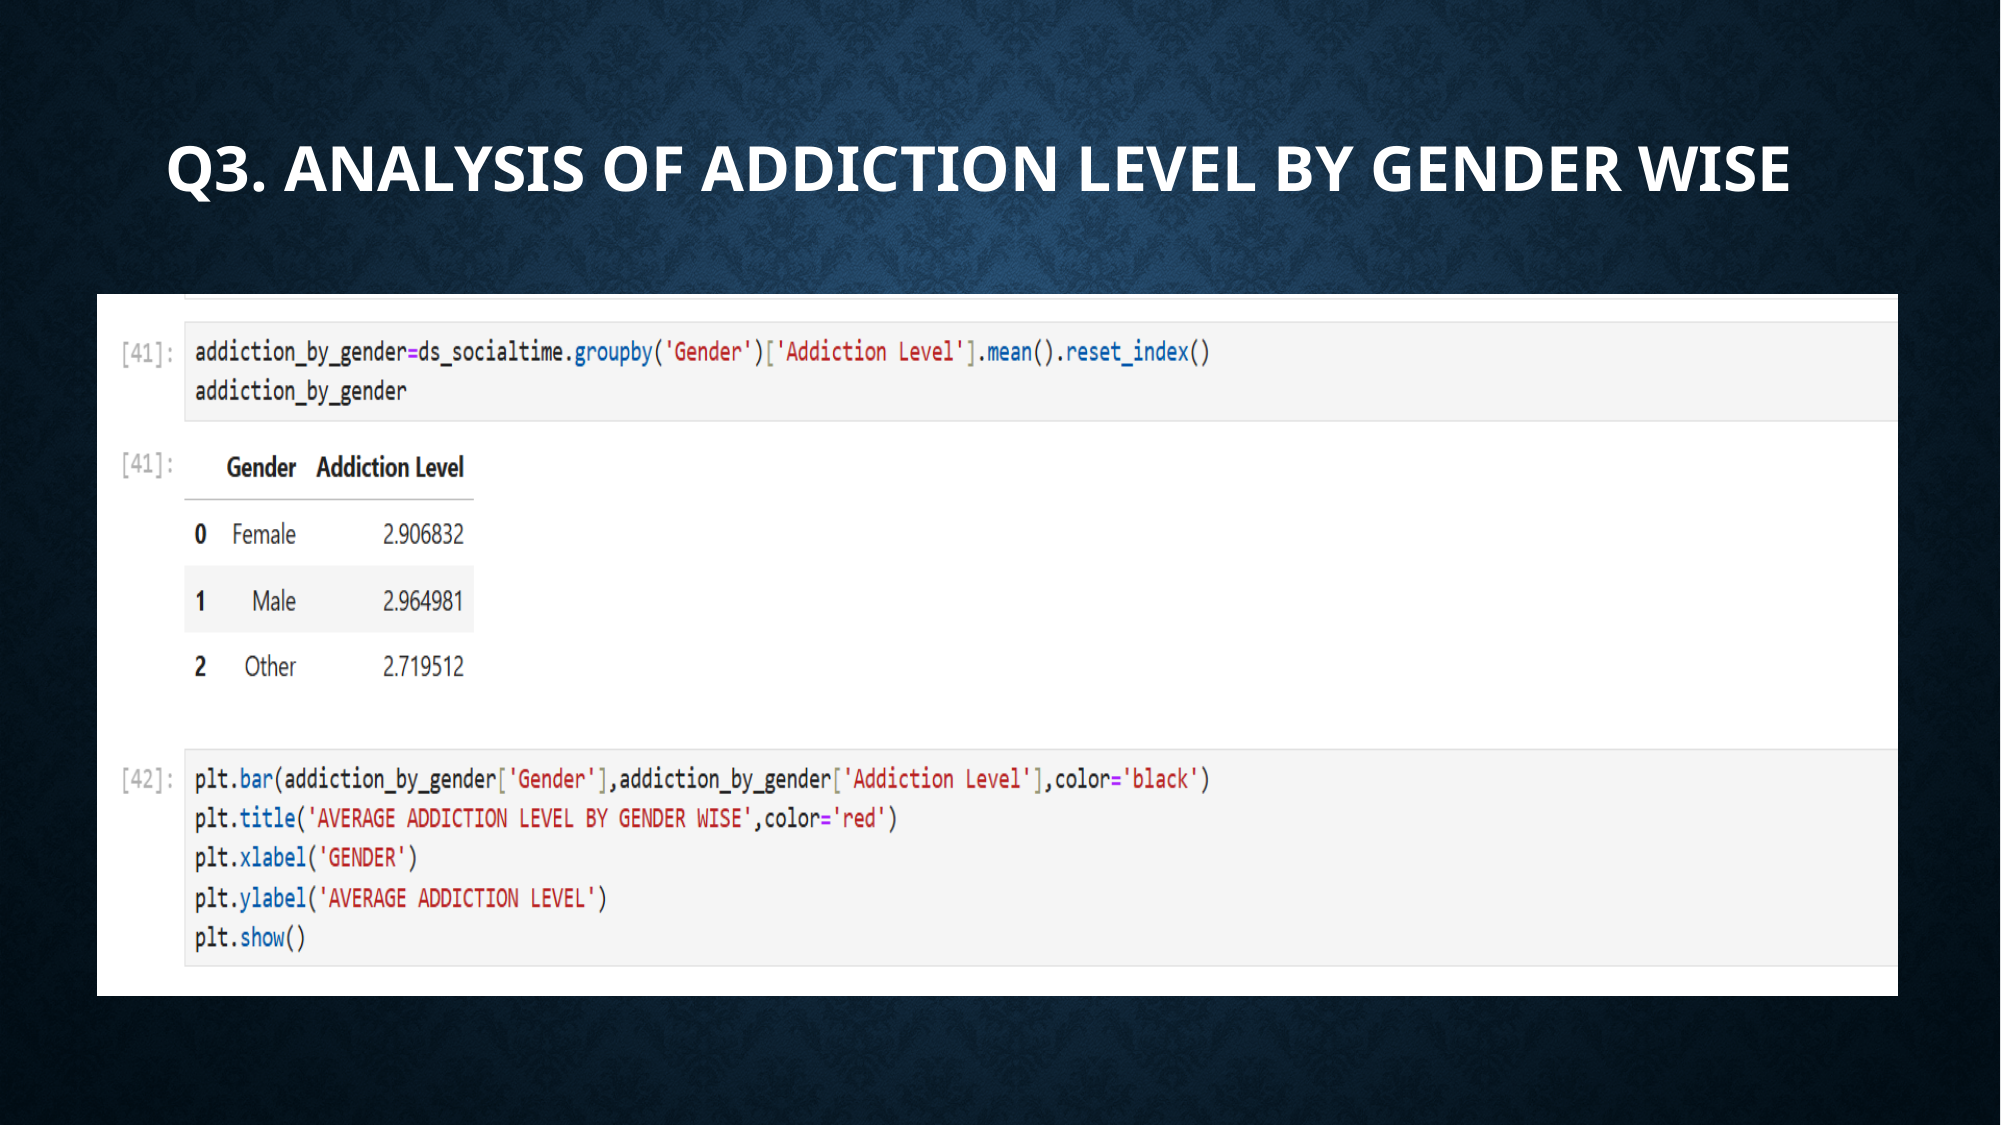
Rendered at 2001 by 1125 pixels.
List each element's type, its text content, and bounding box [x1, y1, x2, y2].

picture [97, 294, 1899, 997]
title Q3. ANALYSIS OF ADDICTION LEVEL BY GENDER WISE [129, 99, 1829, 293]
